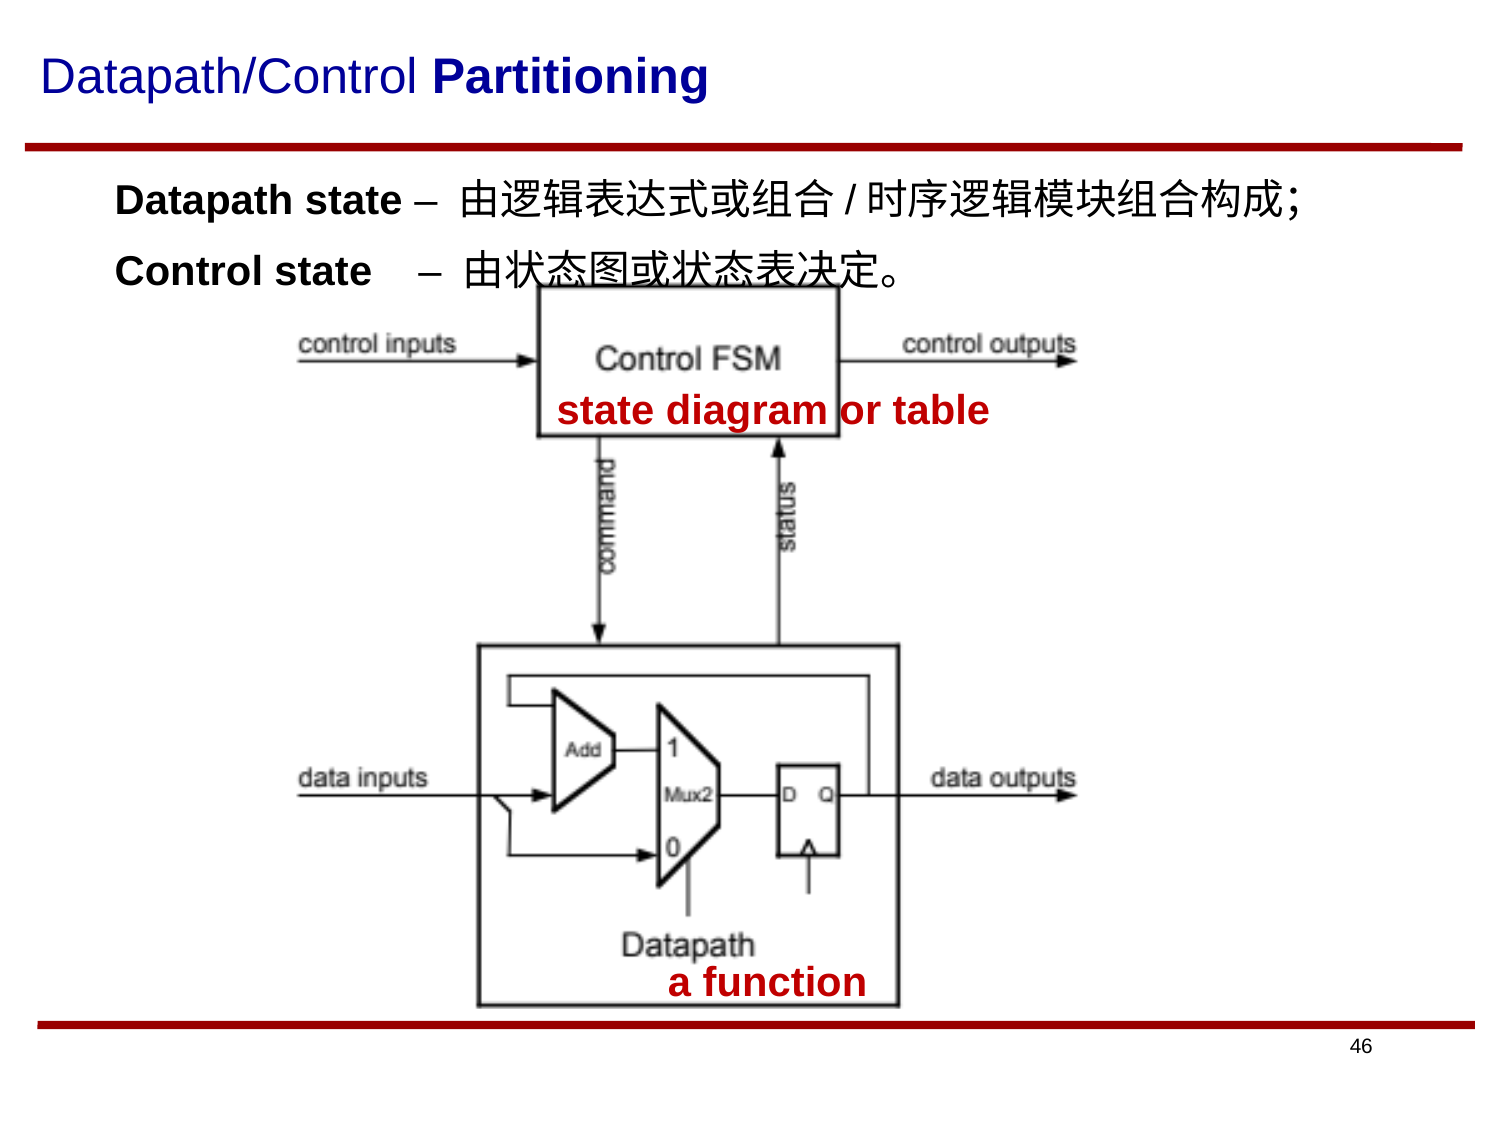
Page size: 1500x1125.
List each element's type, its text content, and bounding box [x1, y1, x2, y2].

text_box Datapath state – 由逻辑表达式或组合/时序逻辑模块组合构成； Control state – 由状态图或状态表决定。 [24, 165, 1475, 301]
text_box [295, 281, 1081, 1010]
title Datapath/Control Partitioning [24, 0, 1500, 147]
